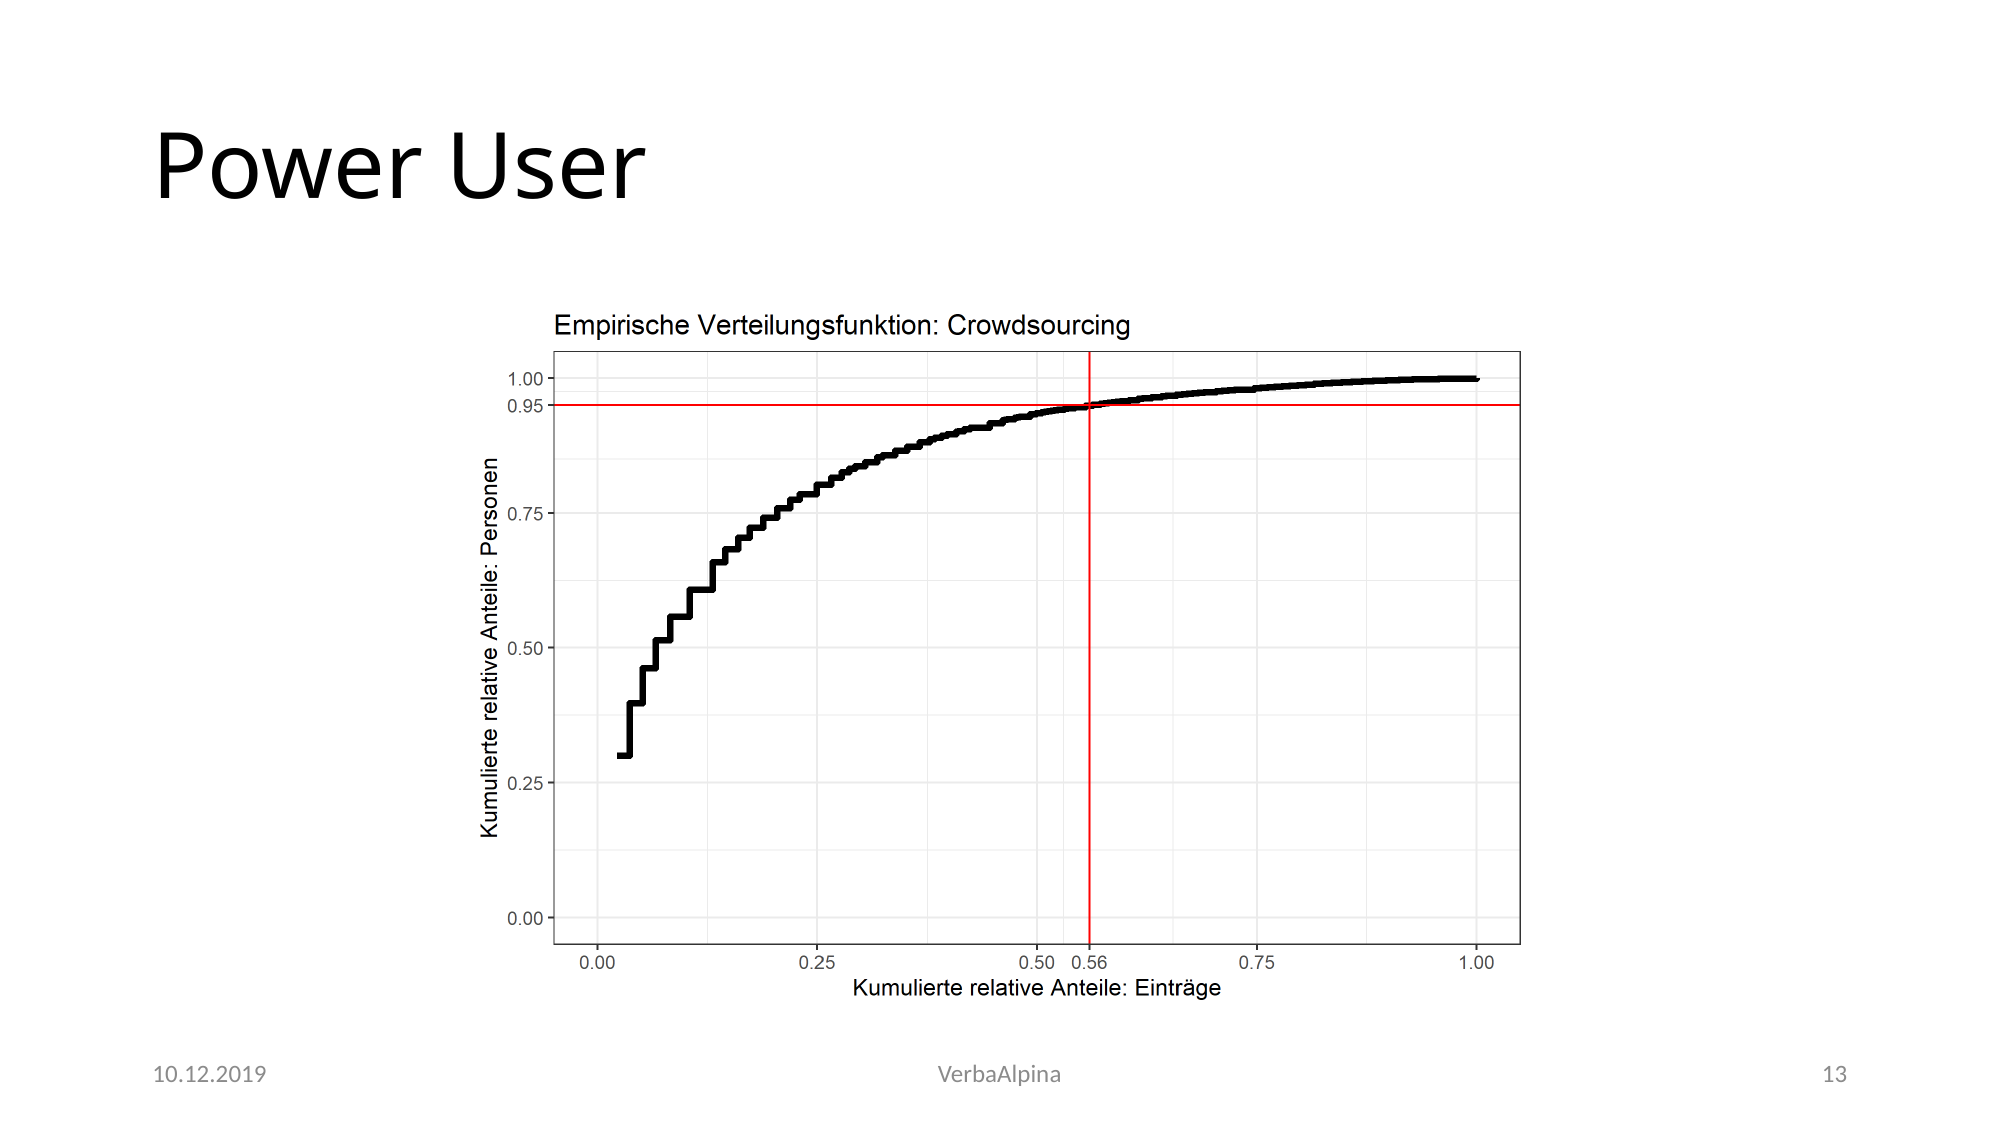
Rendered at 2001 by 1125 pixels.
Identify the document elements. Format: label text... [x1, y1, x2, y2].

title Power User [137, 59, 1863, 278]
footer VerbaAlpina [662, 1042, 1338, 1103]
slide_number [137, 1042, 588, 1103]
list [468, 302, 1532, 1011]
slide_number 13 [1412, 1042, 1863, 1103]
